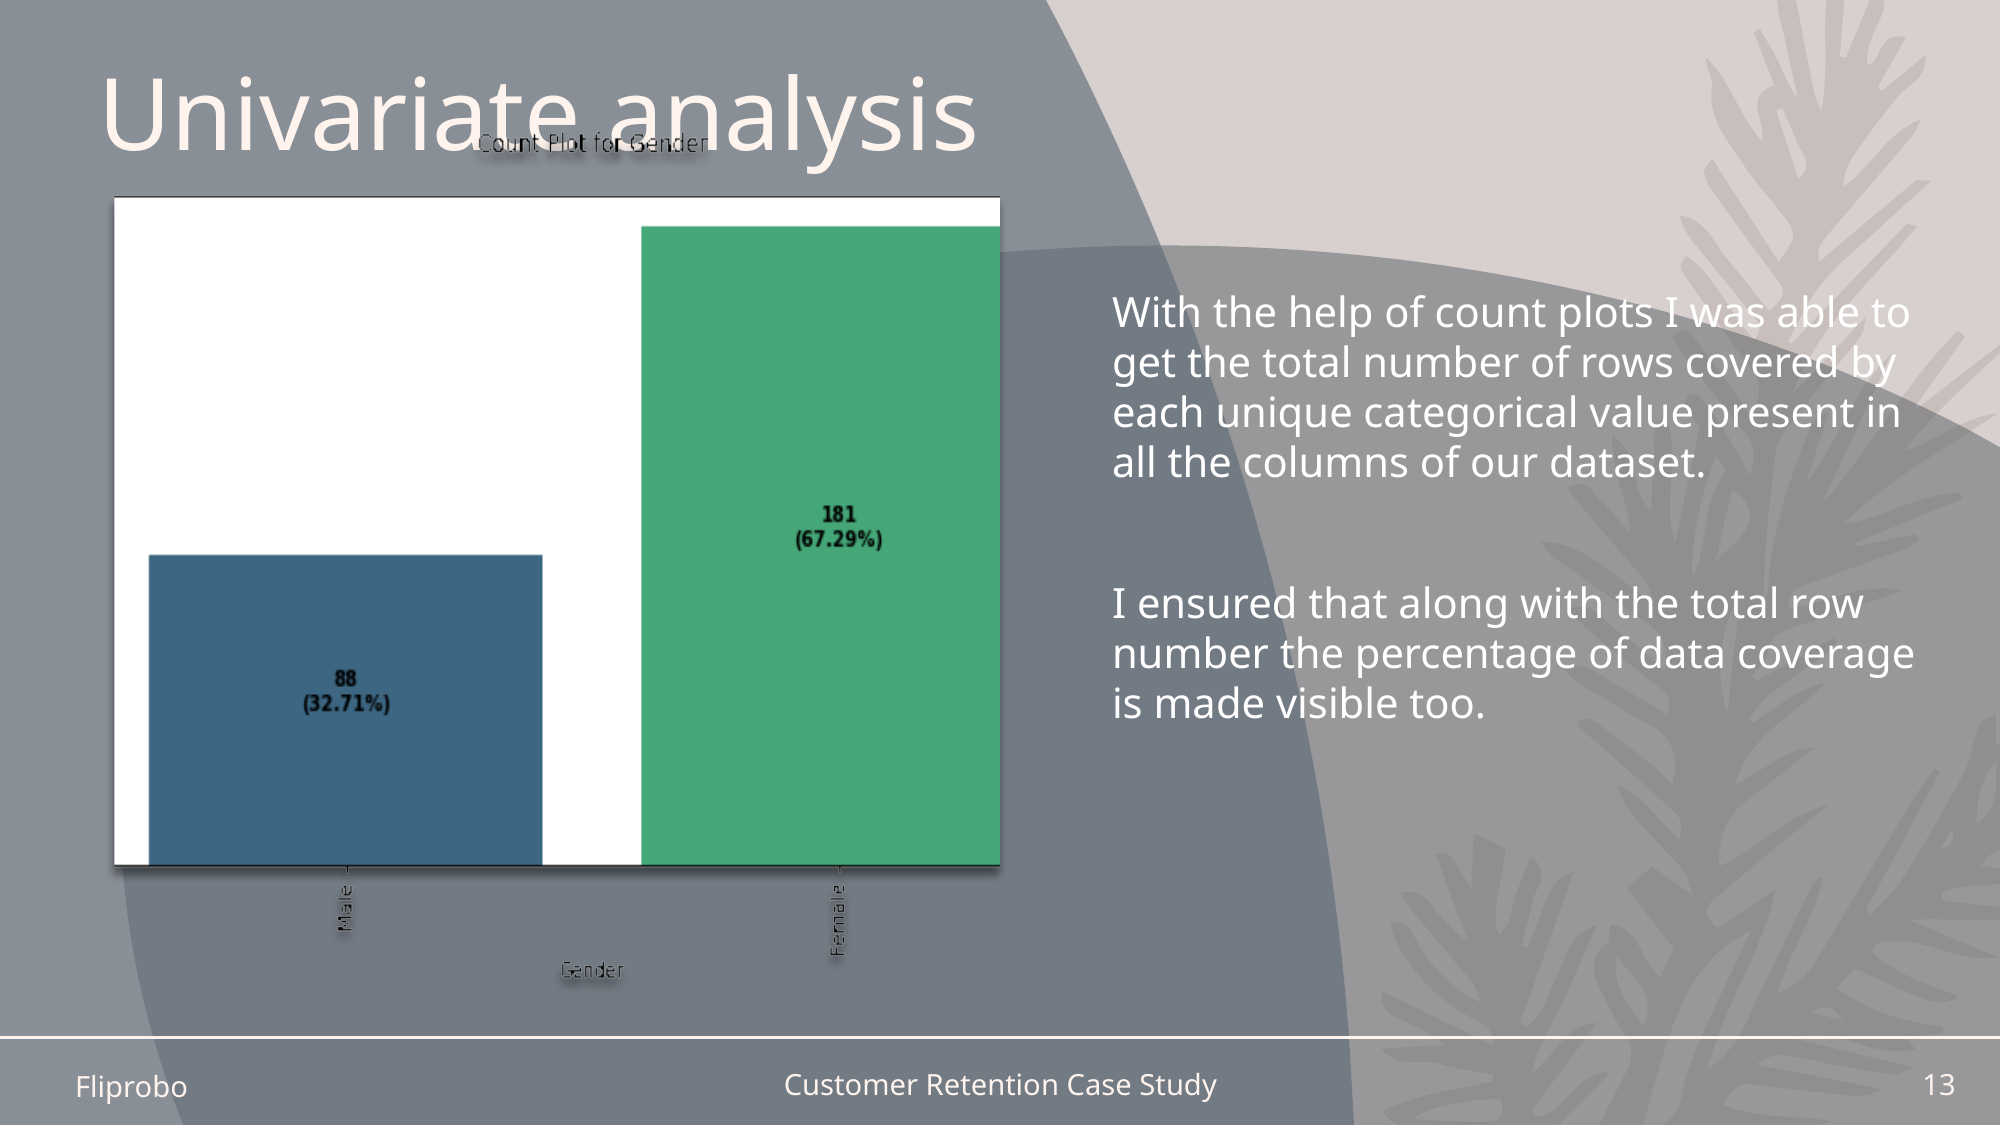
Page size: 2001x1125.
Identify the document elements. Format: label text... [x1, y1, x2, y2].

text_box With the help of count plots I was able to get the total number of rows covered by each unique categorical value present in all the columns of our dataset. I ensured that along with the total row number the percentage of data coverage is made visible too. [1097, 277, 1971, 822]
slide_number 13 [1808, 1060, 1971, 1112]
picture [114, 118, 1000, 997]
slide_number Fliprobo [60, 1060, 222, 1112]
title Univariate analysis [83, 62, 1809, 174]
footer Customer Retention Case Study [718, 1060, 1283, 1112]
